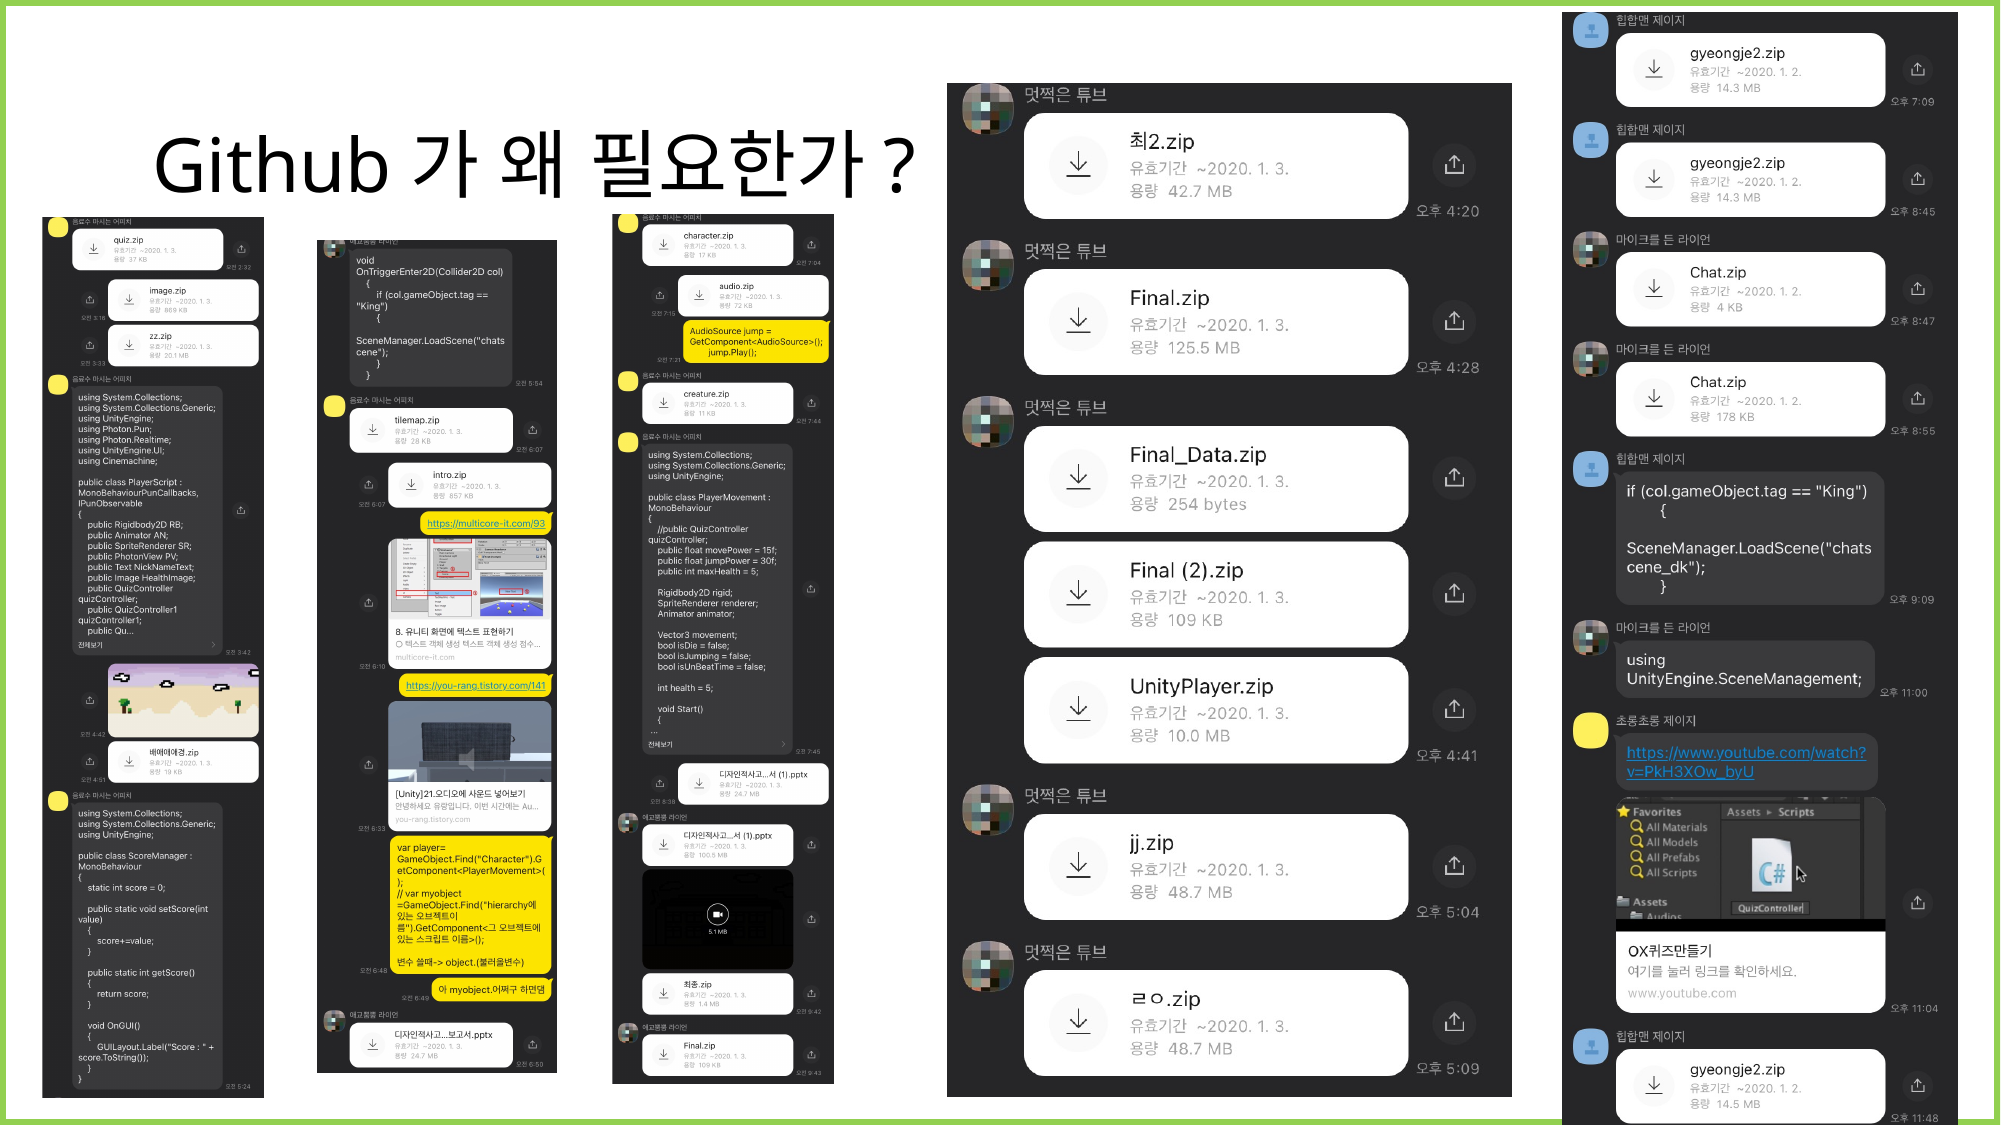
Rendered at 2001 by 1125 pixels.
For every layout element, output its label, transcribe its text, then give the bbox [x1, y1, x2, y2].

picture [1562, 12, 1958, 1125]
title Github가 왜 필요한가? [137, 59, 1562, 278]
picture [42, 83, 1512, 1098]
